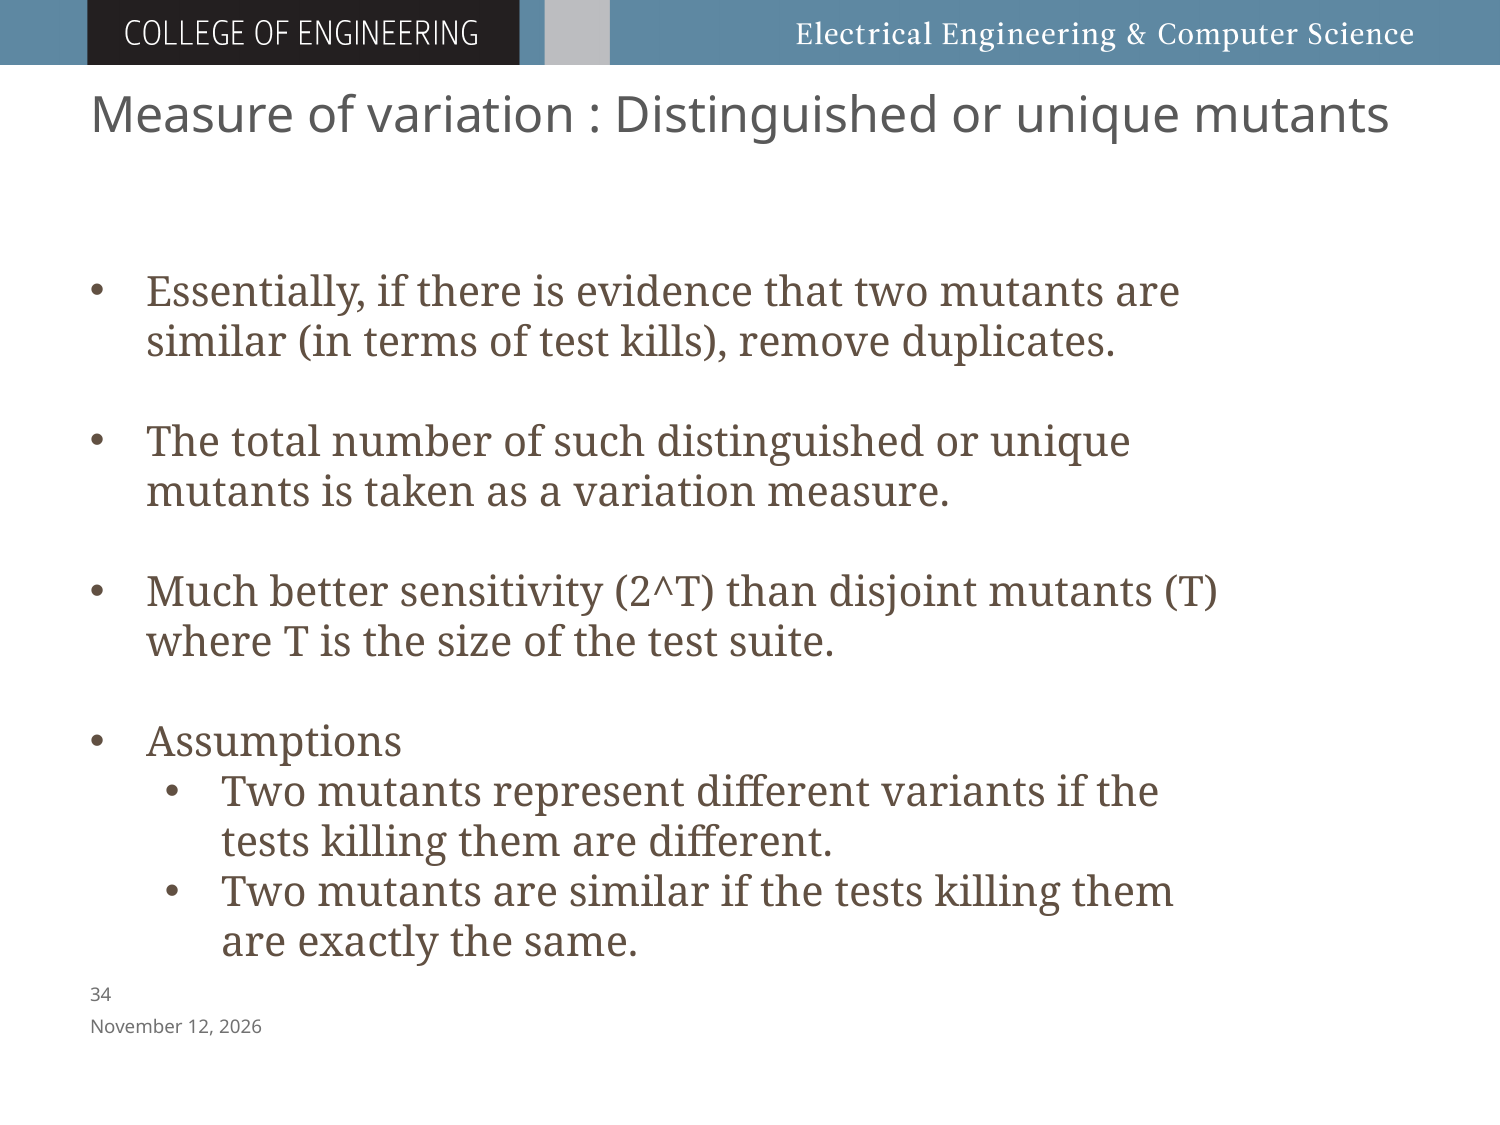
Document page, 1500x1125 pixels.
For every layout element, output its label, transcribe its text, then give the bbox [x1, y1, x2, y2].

title Measure of variation : Distinguished or unique mutants [75, 75, 1500, 188]
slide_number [75, 1012, 375, 1043]
picture [0, 0, 1500, 65]
text_box Essentially, if there is evidence that two mutants are similar (in terms of test kills), remove duplicates. The total number of such distinguished or unique mutants is taken as a variation measure. Much better sensitivity (2^T) than disjoint mutants (T) where T is the size of the test suite. Assumptions Two mutants represent different variants if the tests killing them are different. Two mutants are similar if the tests killing them are exactly the same. [75, 257, 1247, 973]
slide_number 33 [75, 982, 135, 1013]
